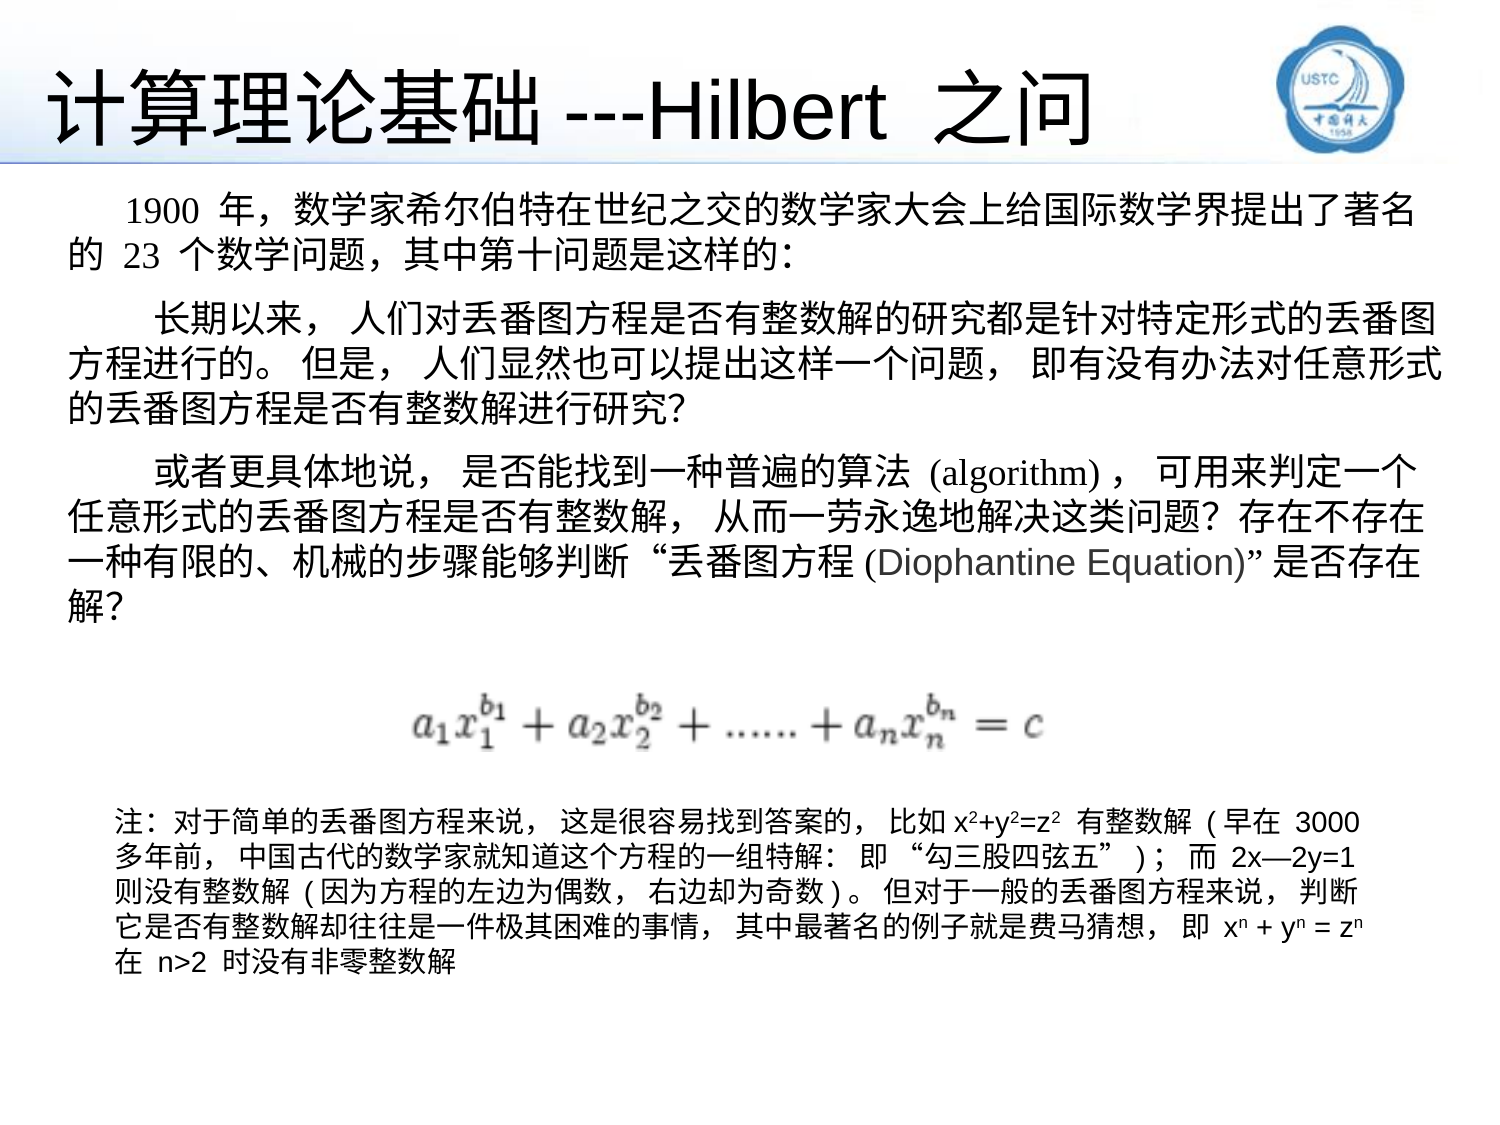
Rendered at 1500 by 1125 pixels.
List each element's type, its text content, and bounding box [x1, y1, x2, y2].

picture [409, 692, 1054, 752]
text_box 1900 年，数学家希尔伯特在世纪之交的数学家大会上给国际数学界提出了著名的 23 个数学问题，其中第十问题是这样的： 长期以来， 人们对丢番图方程是否有整数解的研究都是针对特定形式的丢番图方程进行的。 但是， 人们显然也可以提出这样一个问题， 即有没有办法对任意形式的丢番图方程是否有整数解进行研究？ 或者更具体地说， 是否能找到一种普遍的算法 (algorithm)， 可用来判定一个任意形式的丢番图方程是否有整数解， 从而一劳永逸地解决这类问题？存在不存在一种有限的、机械的步骤能够判断“丢番图方程(Diophantine Equation)”是否存在解？ [53, 178, 1459, 636]
title 计算理论基础---Hilbert 之问 [29, 37, 1305, 175]
picture [0, 0, 1500, 164]
text_box 注：对于简单的丢番图方程来说， 这是很容易找到答案的， 比如x2+y2=z2 有整数解 (早在 3000 多年前， 中国古代的数学家就知道这个方程的一组特解： 即 “勾三股四弦五”)； 而 2x—2y=1 则没有整数解 (因为方程的左边为偶数， 右边却为奇数)。 但对于一般的丢番图方程来说， 判断它是否有整数解却往往是一件极其困难的事情， 其中最著名的例子就是费马猜想， 即 xn + yn = zn 在 n>2 时没有非零整数解 [100, 795, 1400, 986]
